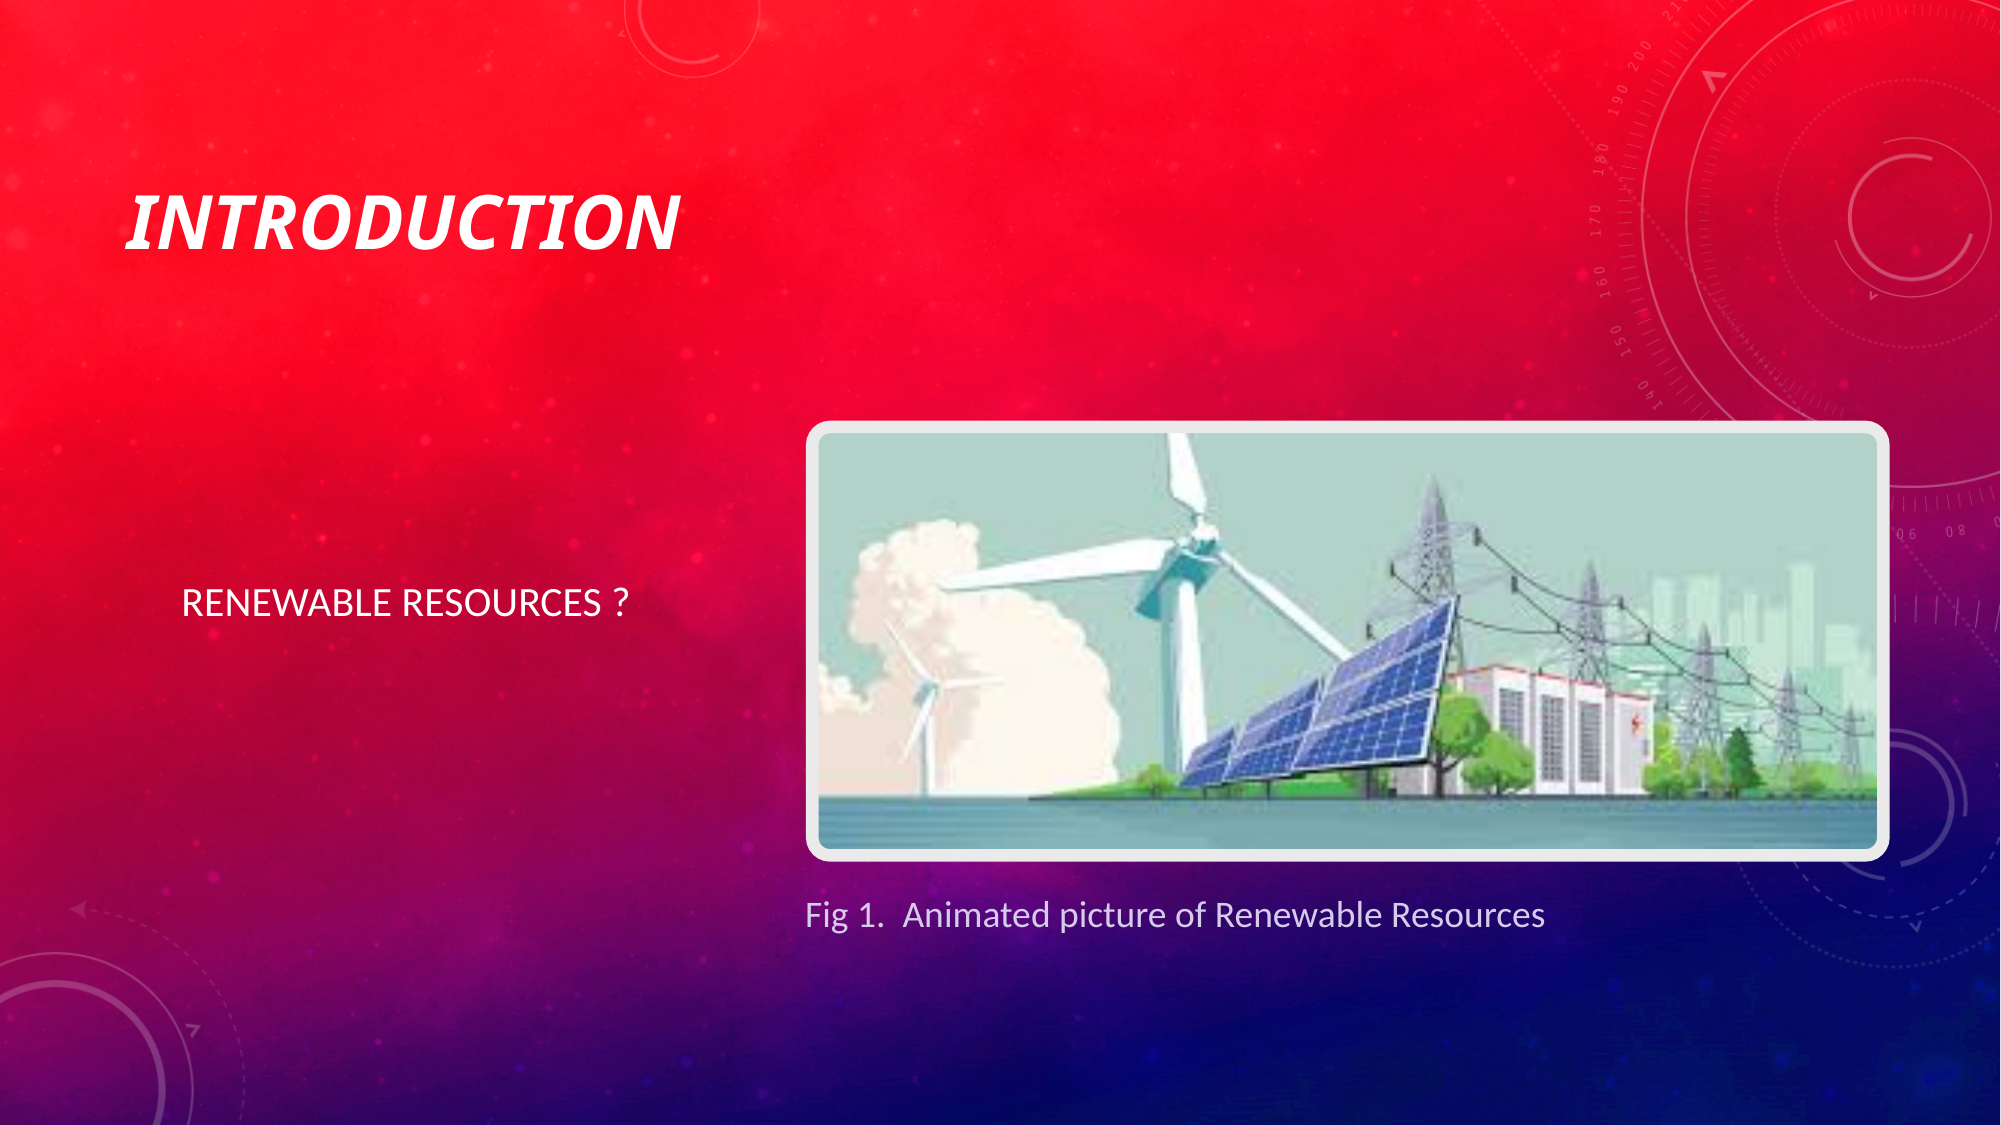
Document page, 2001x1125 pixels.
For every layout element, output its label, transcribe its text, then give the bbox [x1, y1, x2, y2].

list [811, 426, 1884, 856]
picture [0, 0, 2001, 1125]
text_box Fig 1. Animated picture of Renewable Resources [790, 882, 1627, 943]
text_box RENEWABLE RESOURCES ? [162, 567, 650, 633]
title INTRODUCTION [112, 99, 1775, 339]
